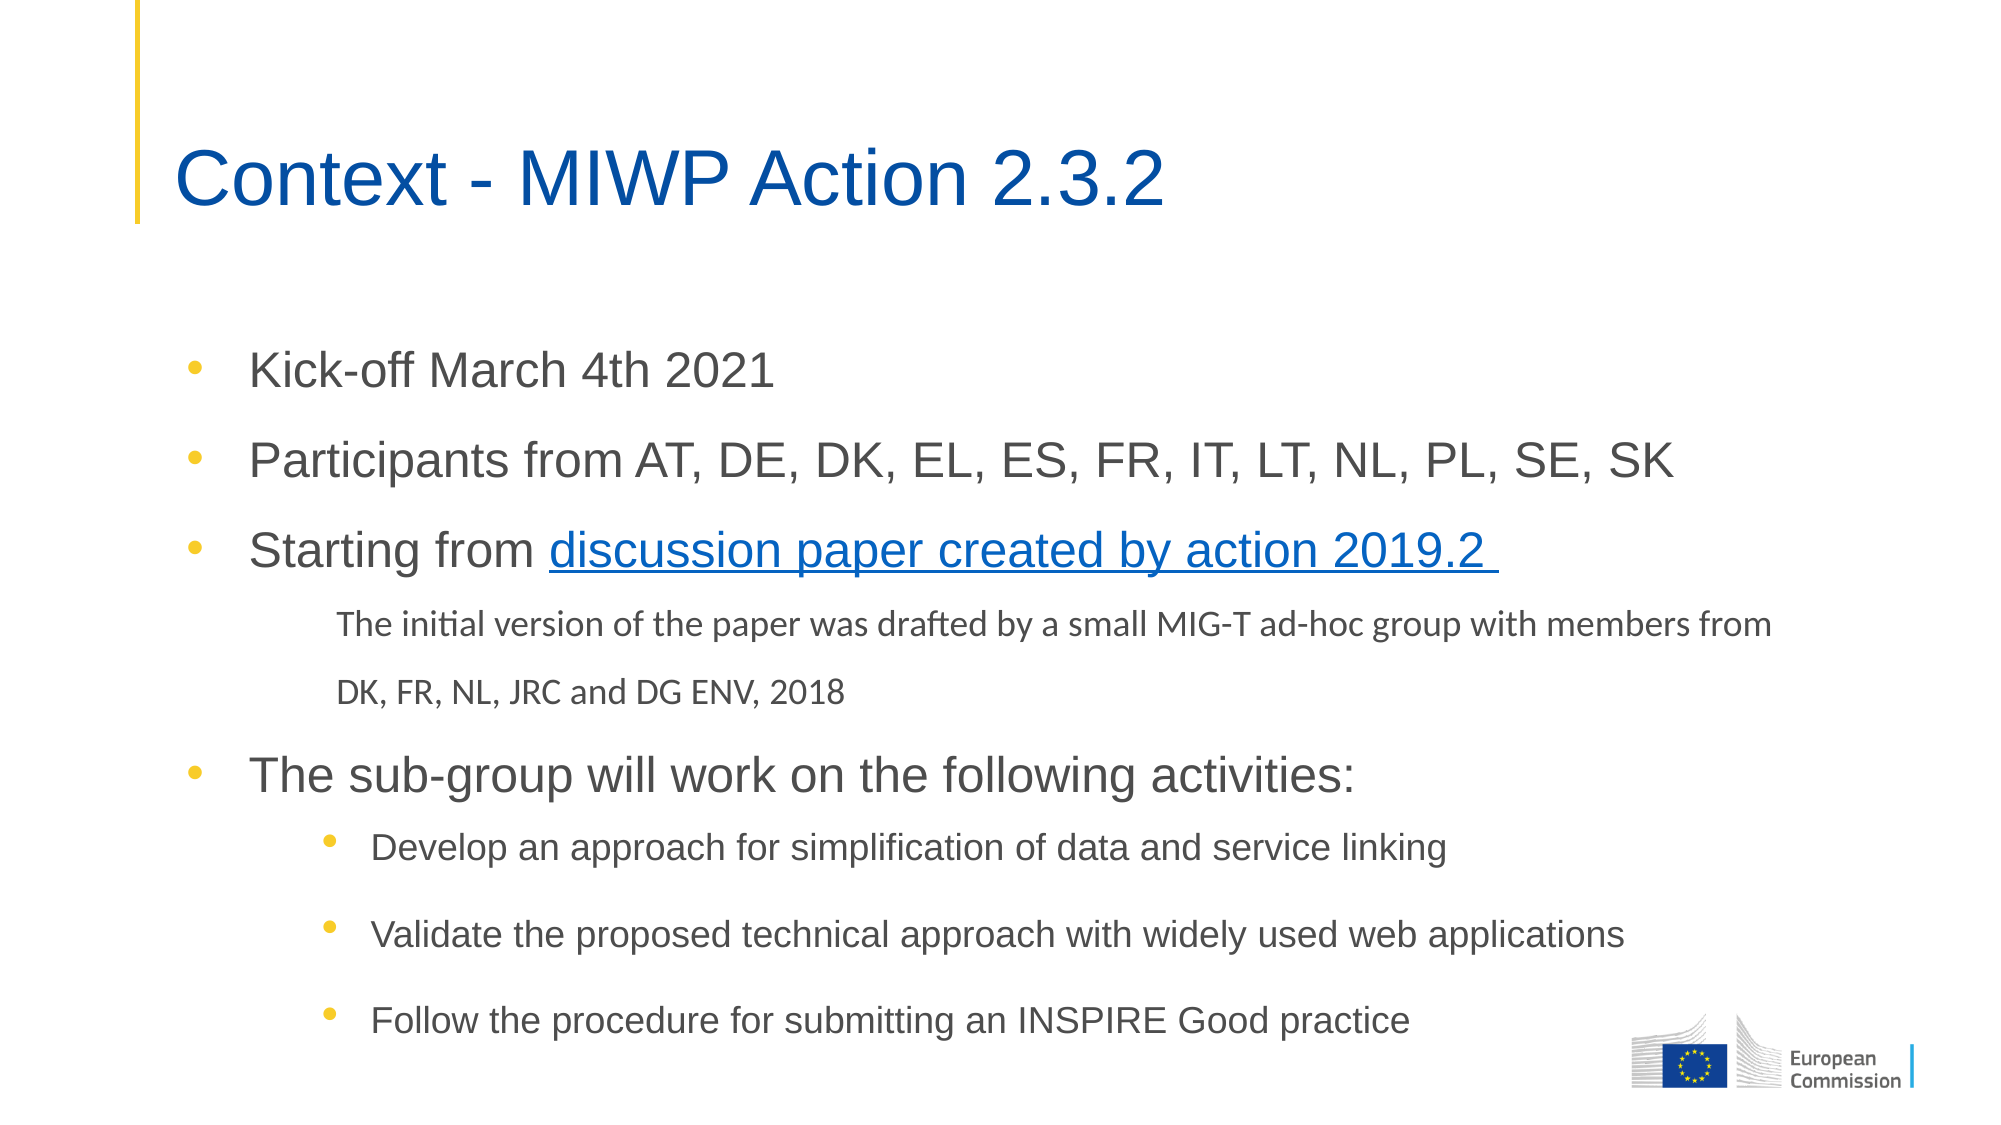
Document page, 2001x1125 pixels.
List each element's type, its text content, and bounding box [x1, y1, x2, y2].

picture [1631, 1013, 1915, 1091]
list Kick-off March 4th 2021 Participants from AT, DE, DK, EL, ES, FR, IT, LT, NL, PL, SE, SK Starting from discussion paper created by action 2019.2 The initial version of the paper was drafted by a small MIG-T ad-hoc group with members from DK, FR, NL, JRC and DG ENV, 2018 The sub-group will work on the following activities: Develop an approach for simplification of data and service linking Validate the proposed technical approach with widely used web applications Follow the procedure for submitting an INSPIRE Good practice [158, 299, 1843, 984]
title Context - MIWP Action 2.3.2 [159, 94, 1843, 223]
